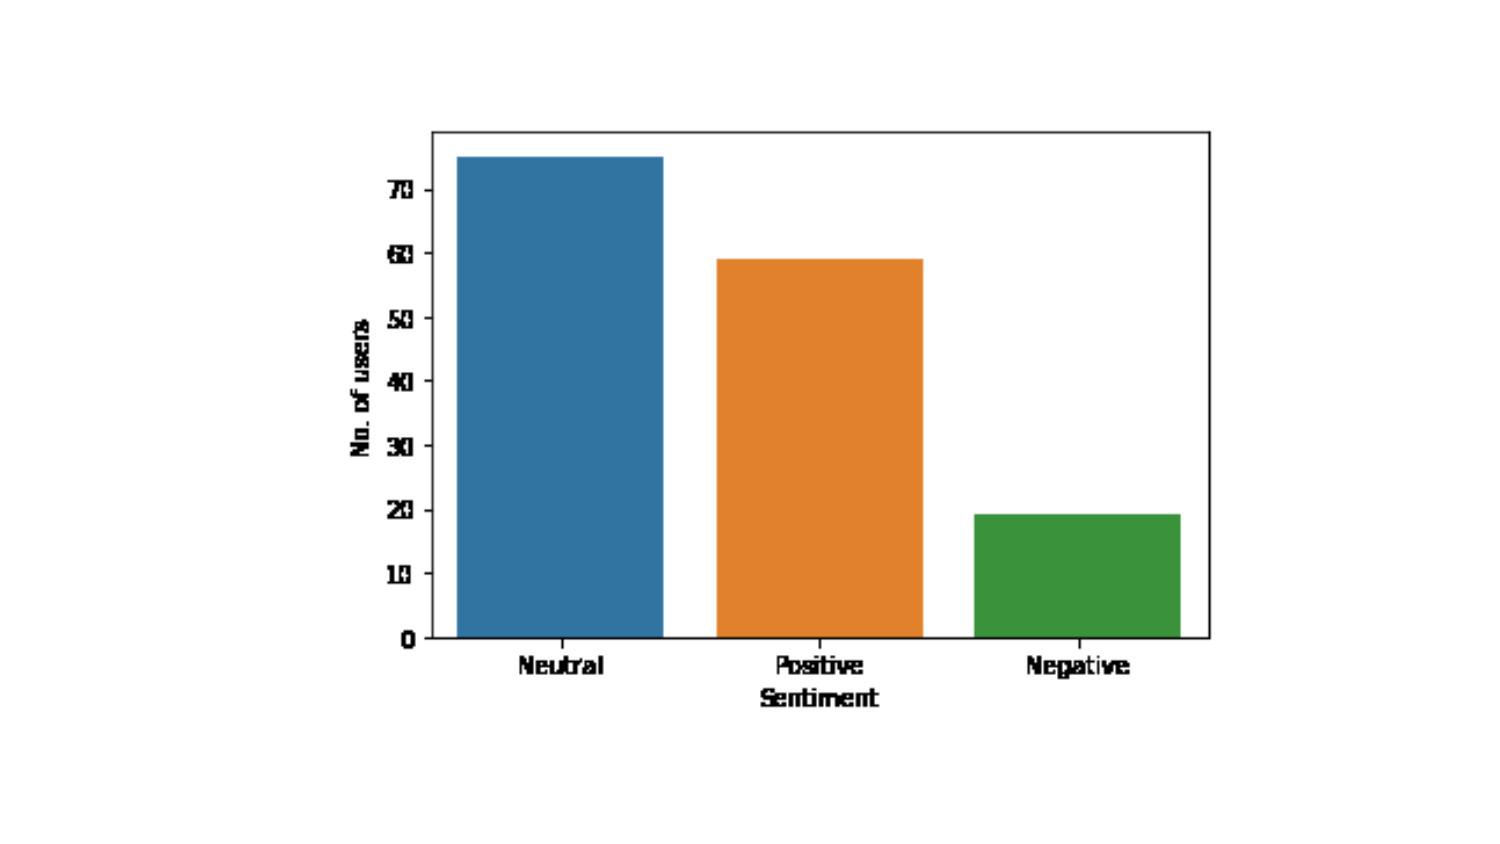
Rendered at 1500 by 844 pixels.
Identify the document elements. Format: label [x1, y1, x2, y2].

picture [337, 118, 1223, 726]
